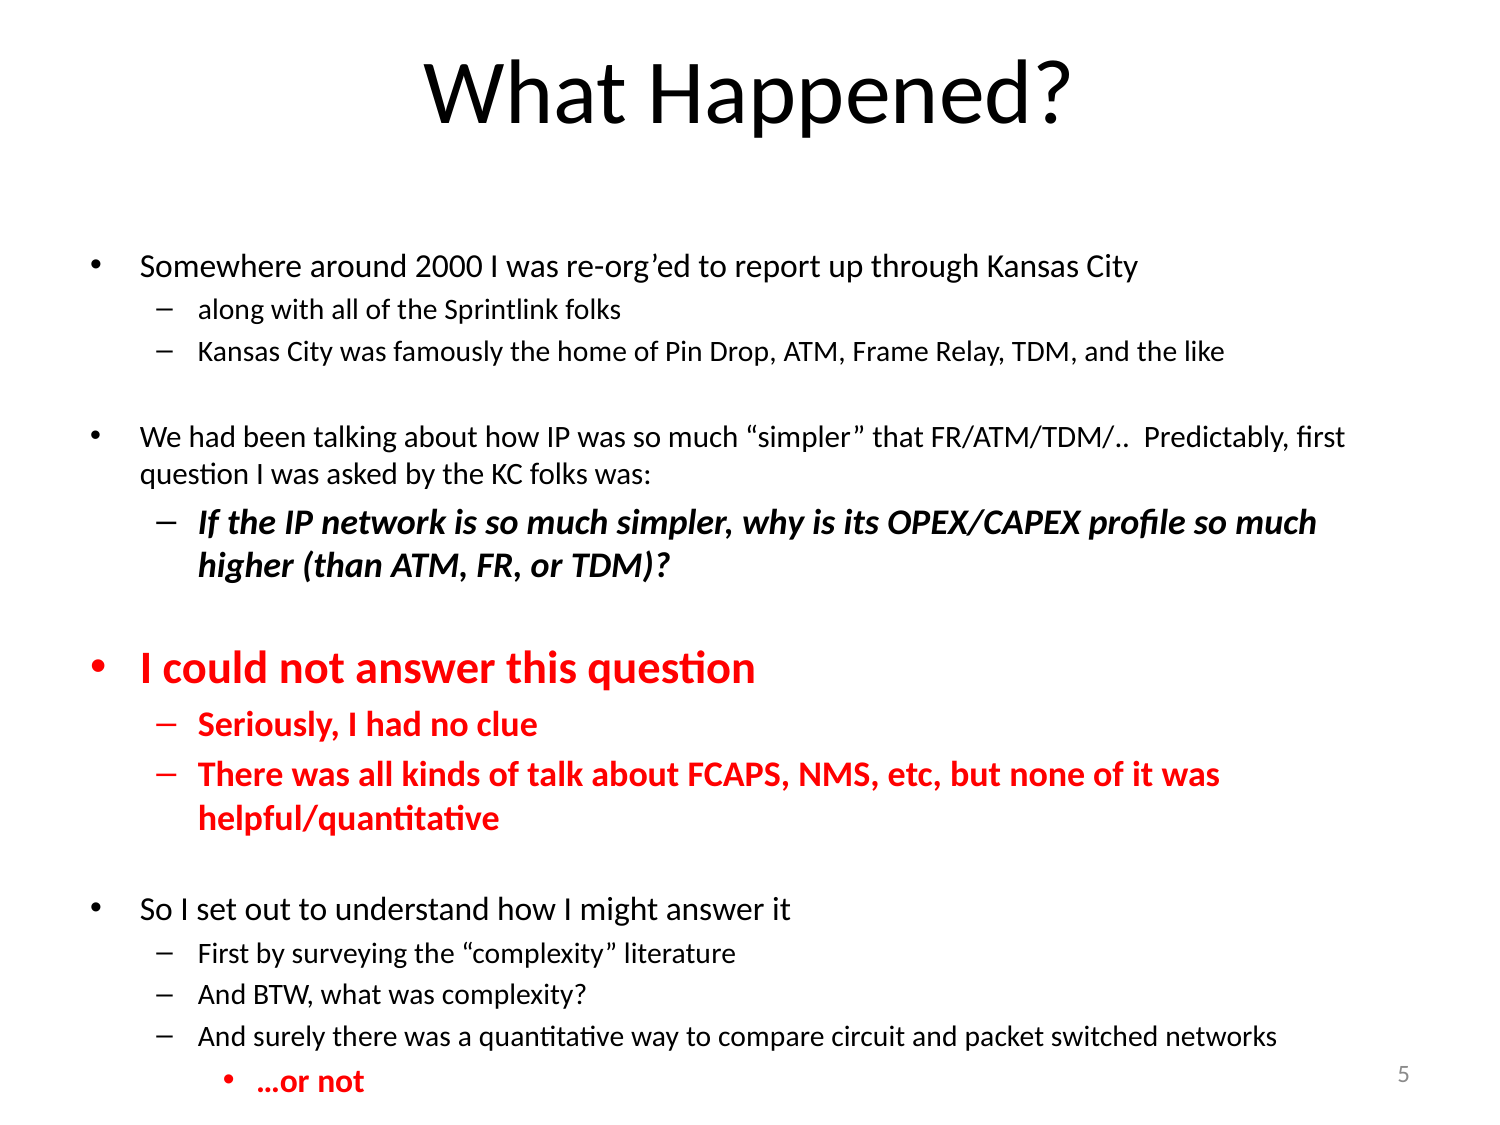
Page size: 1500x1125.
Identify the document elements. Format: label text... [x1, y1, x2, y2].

slide_number 5 [1074, 1042, 1425, 1103]
list Somewhere around 2000 I was re-org’ed to report up through Kansas City along with all of the Sprintlink folks Kansas City was famously the home of Pin Drop, ATM, Frame Relay, TDM, and the like We had been talking about how IP was so much “simpler” that FR/ATM/TDM/.. Predictably, first question I was asked by the KC folks was: If the IP network is so much simpler, why is its OPEX/CAPEX profile so much higher (than ATM, FR, or TDM)? I could not answer this question Seriously, I had no clue There was all kinds of talk about FCAPS, NMS, etc, but none of it was helpful/quantitative So I set out to understand how I might answer it First by surveying the “complexity” literature And BTW, what was complexity? And surely there was a quantitative way to compare circuit and packet switched networks …or not [75, 192, 1425, 1113]
title What Happened? [75, 17, 1425, 157]
